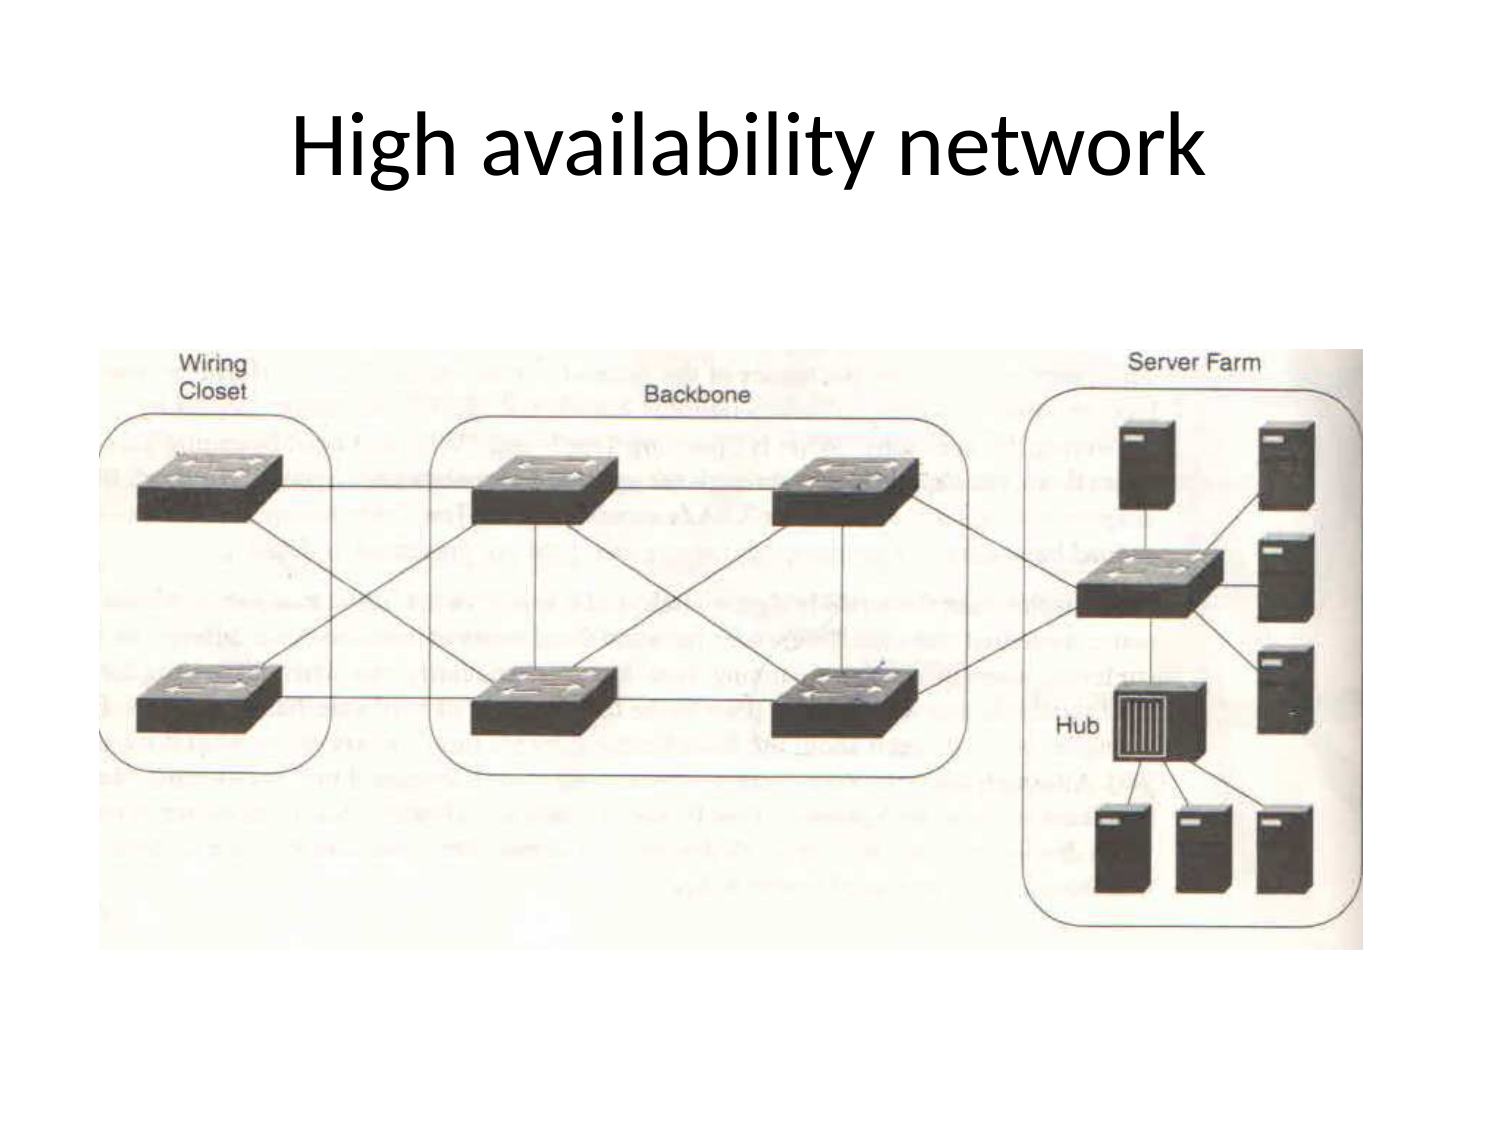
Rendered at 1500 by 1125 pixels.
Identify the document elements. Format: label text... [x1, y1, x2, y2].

picture [99, 349, 1363, 951]
title High availability network [75, 45, 1425, 233]
